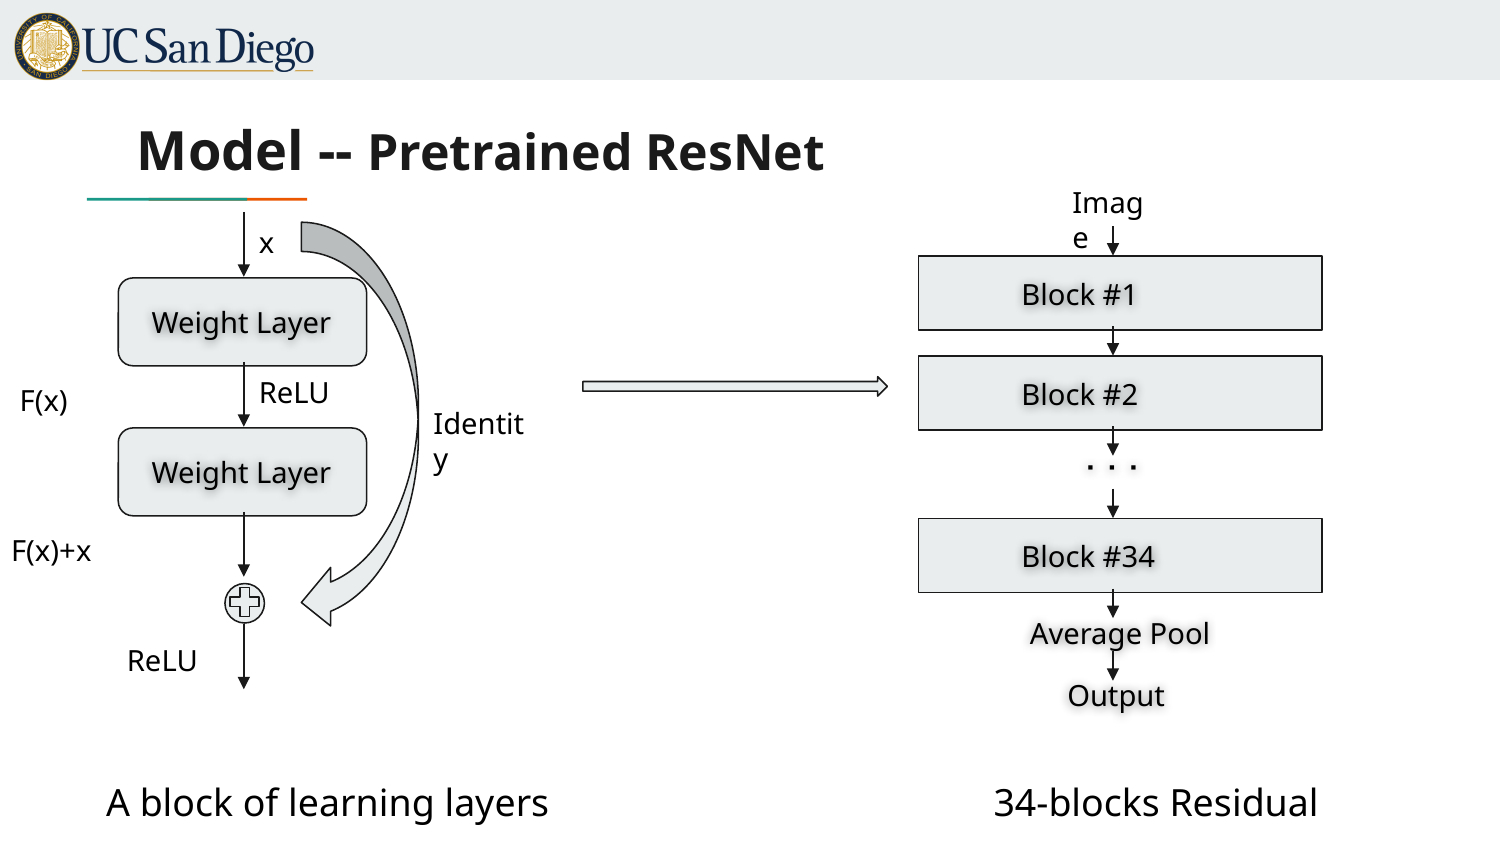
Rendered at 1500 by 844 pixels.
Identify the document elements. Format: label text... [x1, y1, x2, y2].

text_box Block #34 [1006, 523, 1221, 588]
title A block of learning layers [91, 764, 690, 844]
text_box [918, 518, 1105, 593]
text_box Output [1052, 662, 1195, 726]
text_box Block #1 [1006, 261, 1221, 325]
picture [12, 1, 318, 98]
text_box [918, 255, 1105, 331]
text_box Average Pool [1014, 599, 1230, 664]
title Model -- Pretrained ResNet [121, 100, 1384, 189]
text_box [1121, 518, 1322, 593]
text_box Image [1057, 169, 1175, 228]
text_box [0, 209, 551, 690]
text_box [918, 355, 1105, 431]
text_box ⠂⠂⠂ [1069, 436, 1176, 500]
text_box [1121, 255, 1322, 331]
text_box [1121, 355, 1322, 431]
text_box 34-blocks Residual [978, 763, 1423, 838]
text_box Block #2 [1006, 361, 1221, 425]
text_box [582, 376, 888, 397]
